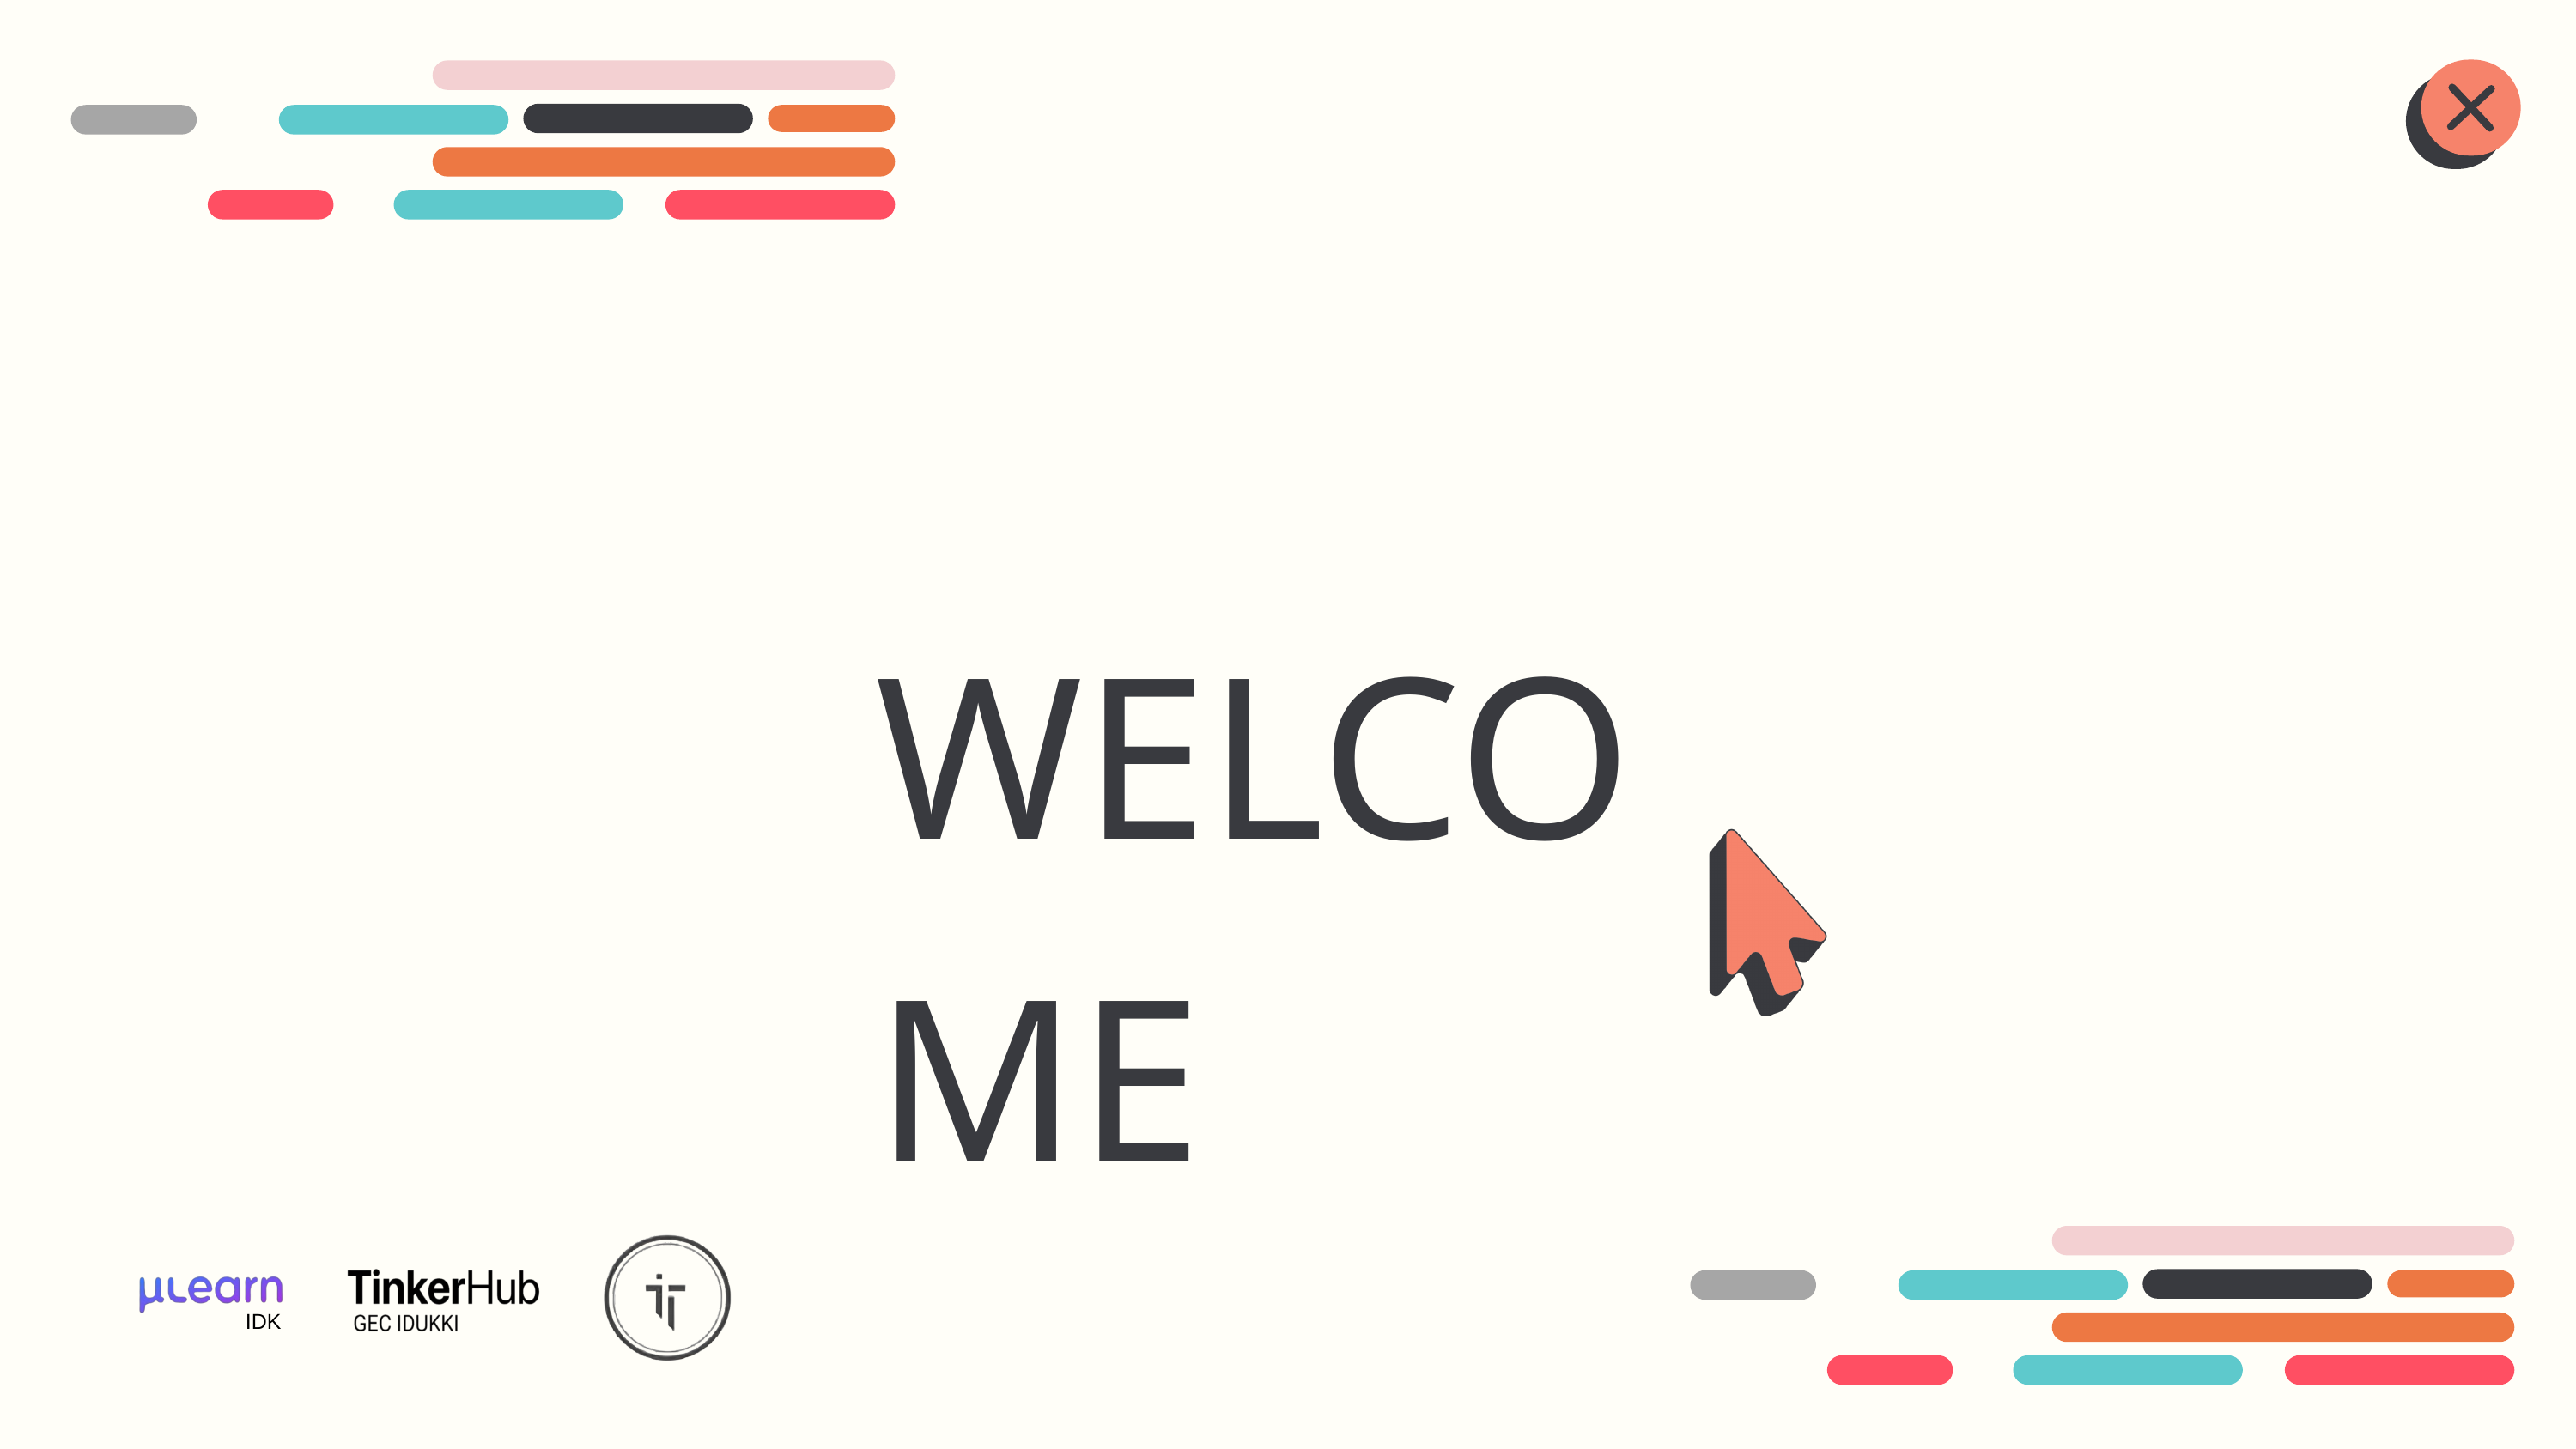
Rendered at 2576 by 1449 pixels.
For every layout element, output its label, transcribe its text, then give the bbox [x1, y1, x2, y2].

picture [122, 1254, 297, 1313]
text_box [1690, 1225, 2515, 1411]
picture [335, 1185, 795, 1418]
text_box WELCOME [875, 561, 1701, 1206]
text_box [70, 60, 896, 246]
text_box IDK [233, 1301, 304, 1340]
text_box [2388, 22, 2538, 192]
text_box [1709, 828, 1827, 1016]
